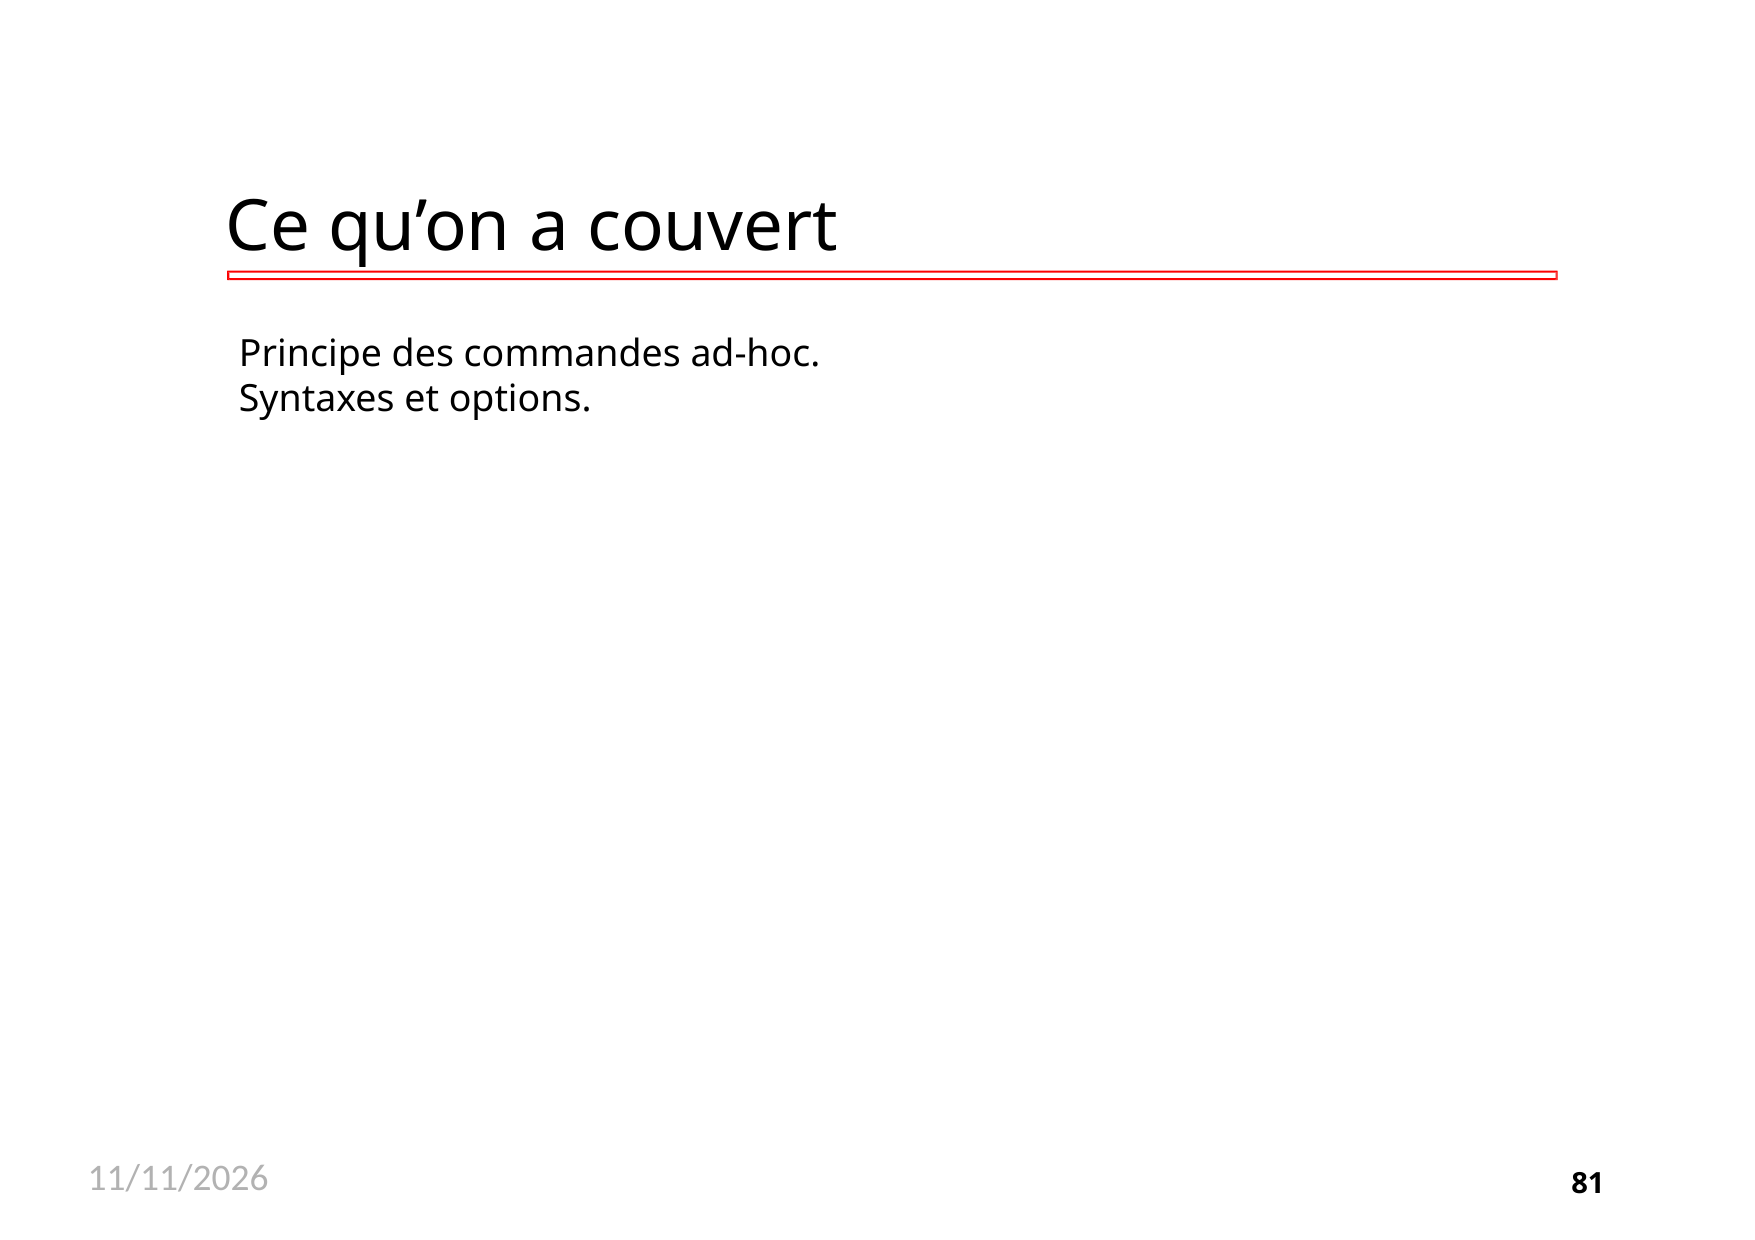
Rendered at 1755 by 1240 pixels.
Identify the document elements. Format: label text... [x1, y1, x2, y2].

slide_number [87, 1152, 492, 1215]
slide_number 81 [1567, 1164, 1715, 1215]
list Principe des commandes ad-hoc. Syntaxes et options. [238, 329, 1516, 421]
title Ce qu’on a couvert [225, 179, 1559, 266]
